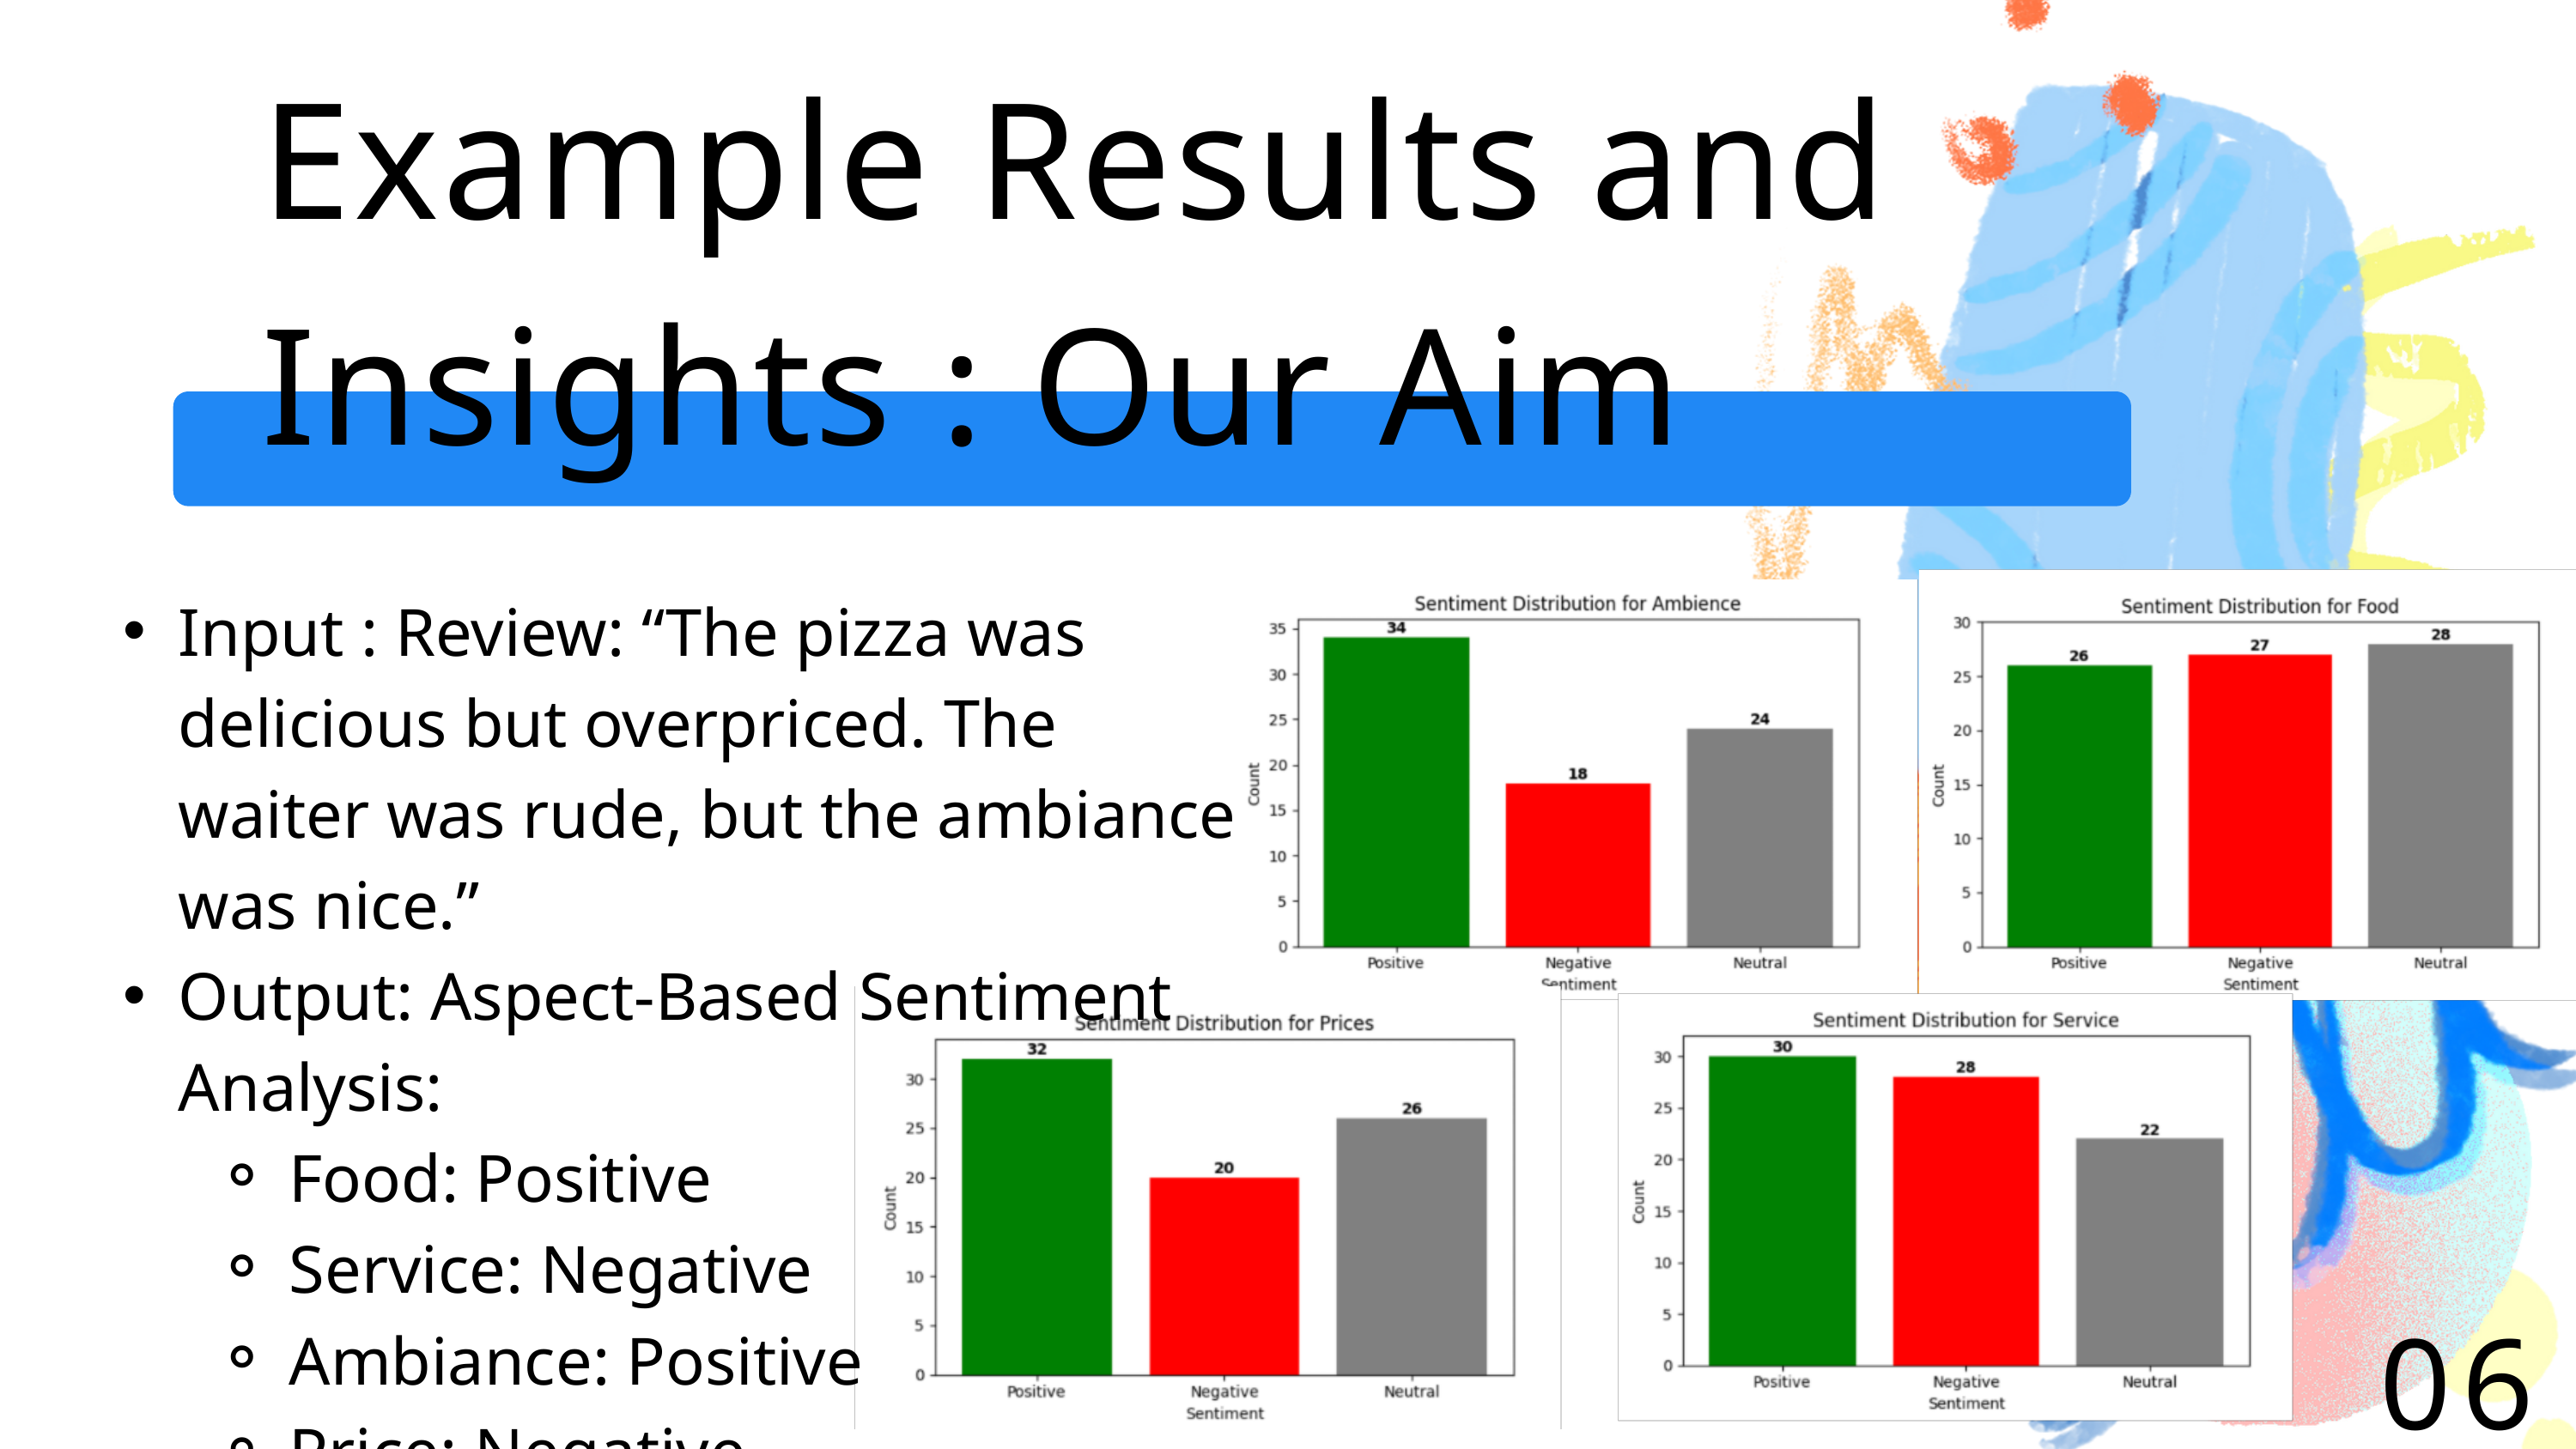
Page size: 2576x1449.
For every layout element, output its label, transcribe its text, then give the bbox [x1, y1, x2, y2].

text_box [1257, 579, 1918, 1001]
text_box [1668, 1002, 2576, 1449]
text_box Input : Review: “The pizza was delicious but overpriced. The waiter was rude, but the ambiance was nice.” Output: Aspect-Based Sentiment Analysis: Food: Positive Service: Negative Ambiance: Positive Price: Negative [67, 578, 1257, 1449]
text_box [1257, 986, 1563, 1429]
text_box Example Results and Insights : Our Aim [261, 26, 2251, 477]
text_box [173, 391, 2132, 506]
text_box 06 [2336, 1279, 2576, 1449]
text_box [1668, 0, 2576, 579]
text_box [1617, 992, 2294, 1422]
text_box [1918, 568, 2576, 1002]
